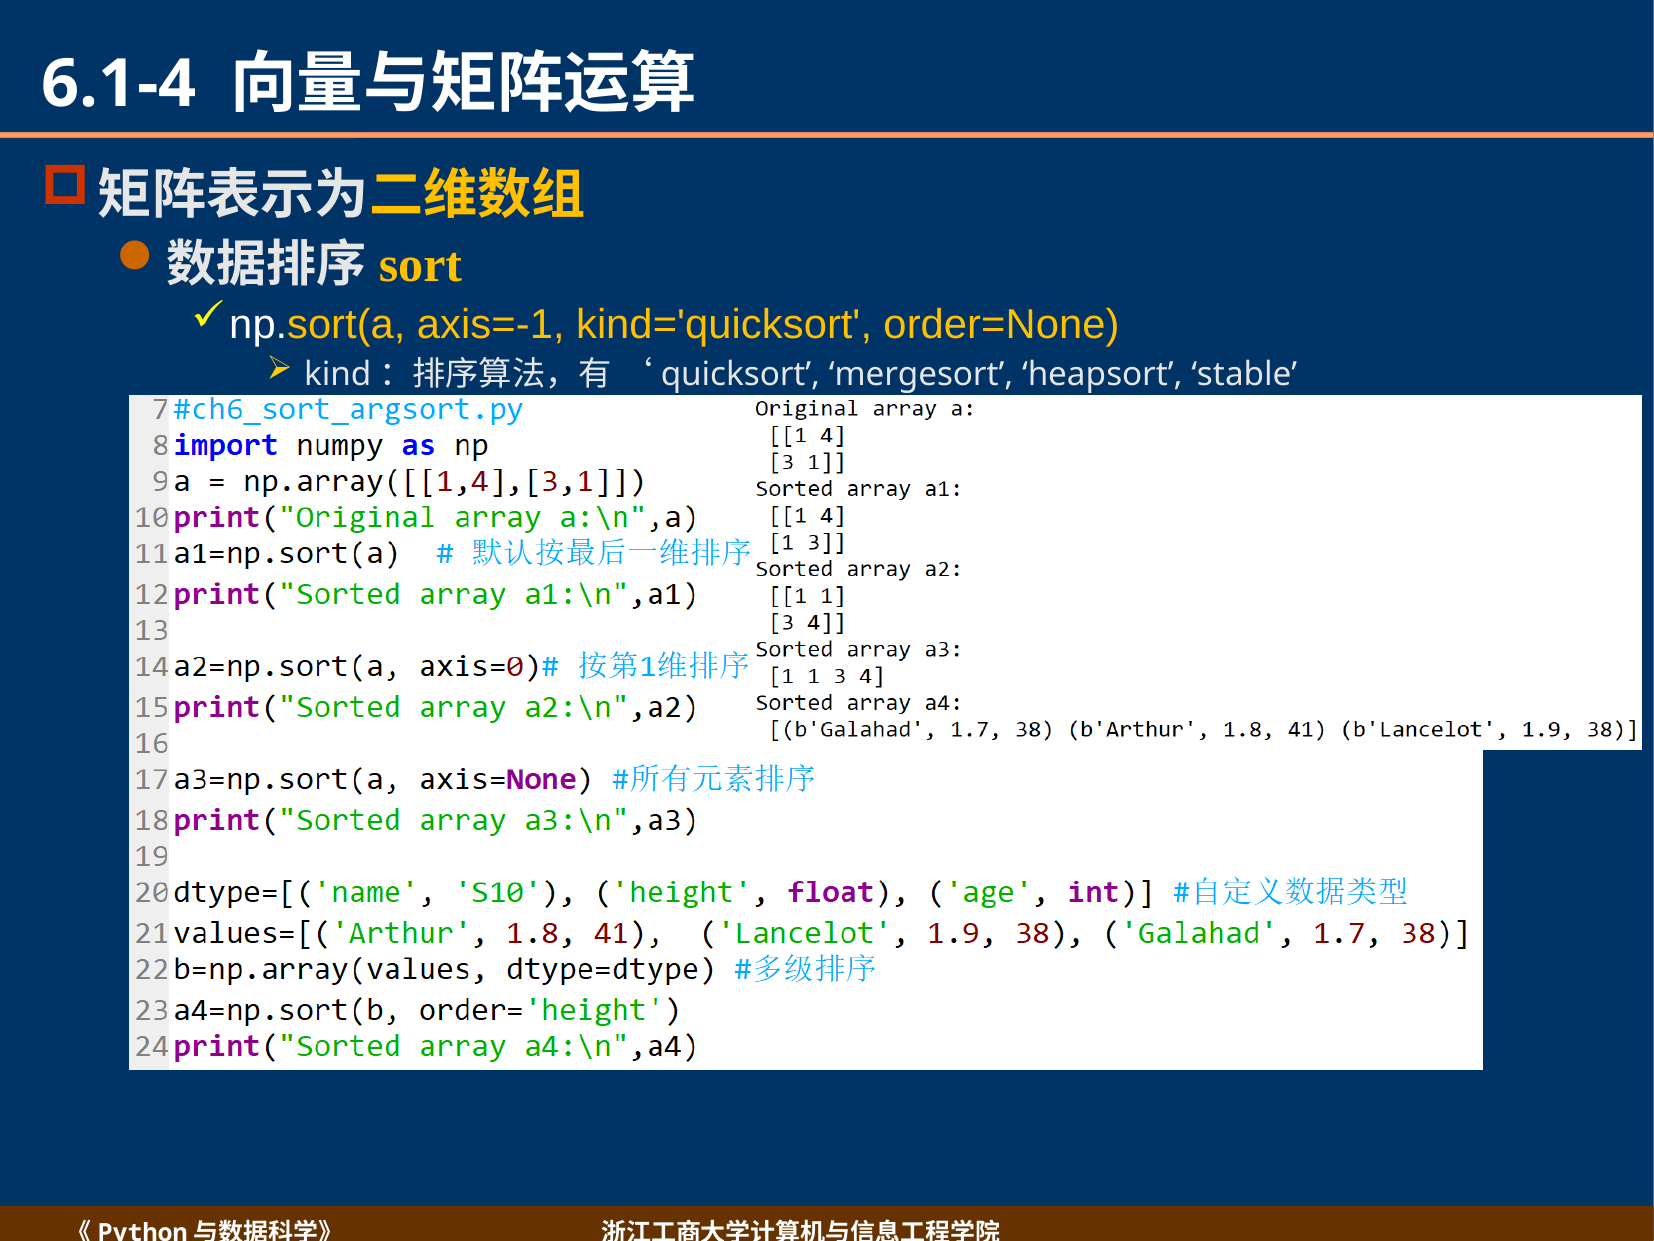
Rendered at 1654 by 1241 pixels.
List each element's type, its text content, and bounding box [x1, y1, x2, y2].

list 矩阵表示为二维数组 数据排序sort np.sort(a, axis=-1, kind='quicksort', order=None) kind：排序算法，有 ‘quicksort’, ‘mergesort’, ‘heapsort’, ‘stable’ [41, 151, 1601, 1195]
title 6.1-4 向量与矩阵运算 [41, 22, 1601, 128]
picture [129, 395, 1643, 1071]
